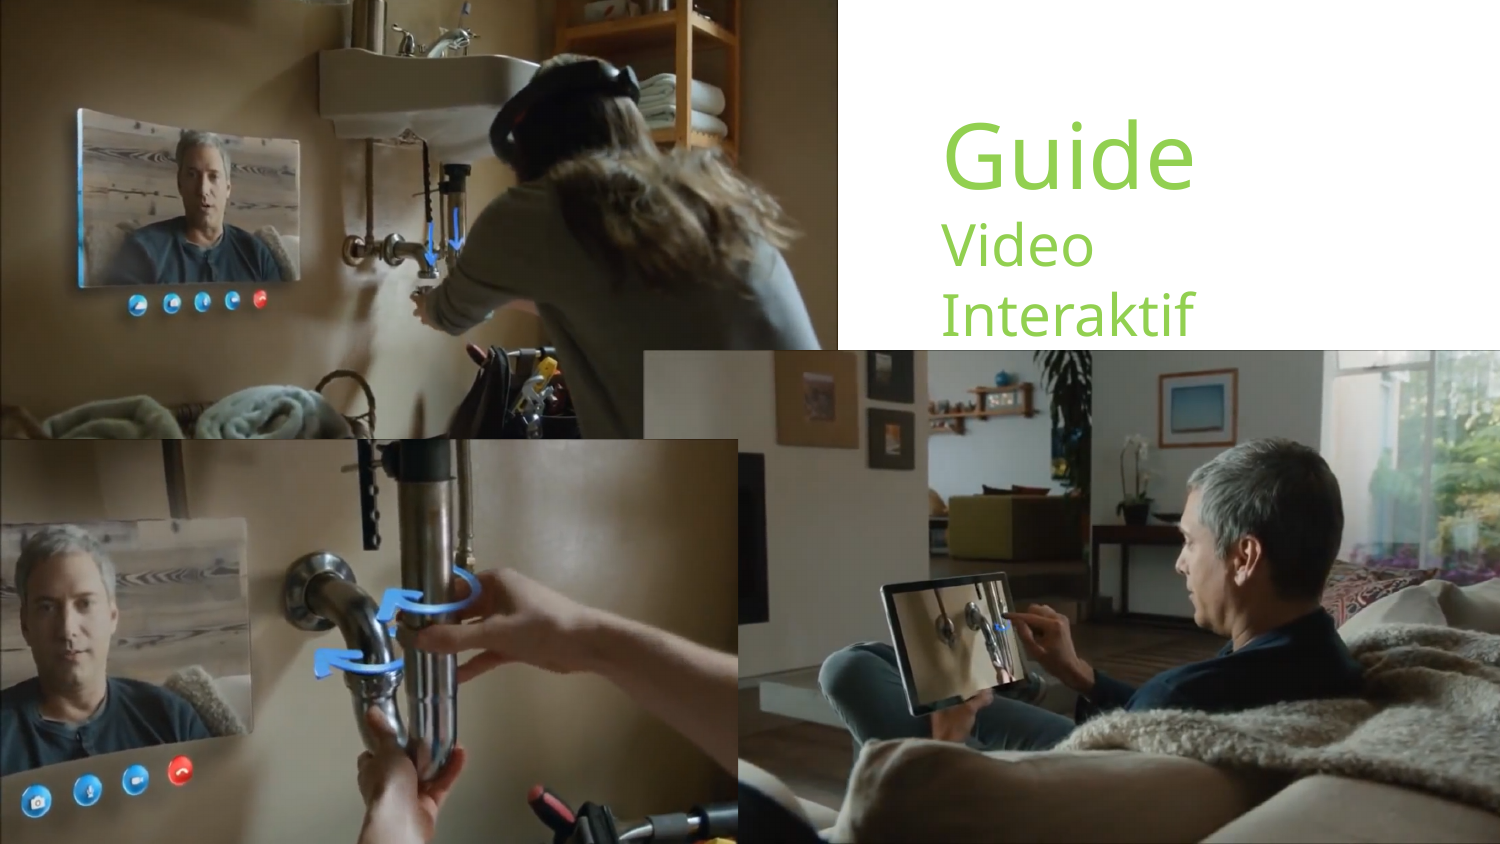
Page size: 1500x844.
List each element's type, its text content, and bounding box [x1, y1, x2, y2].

text_box Guide Video Interaktif [927, 91, 1353, 349]
picture [0, 0, 1500, 844]
